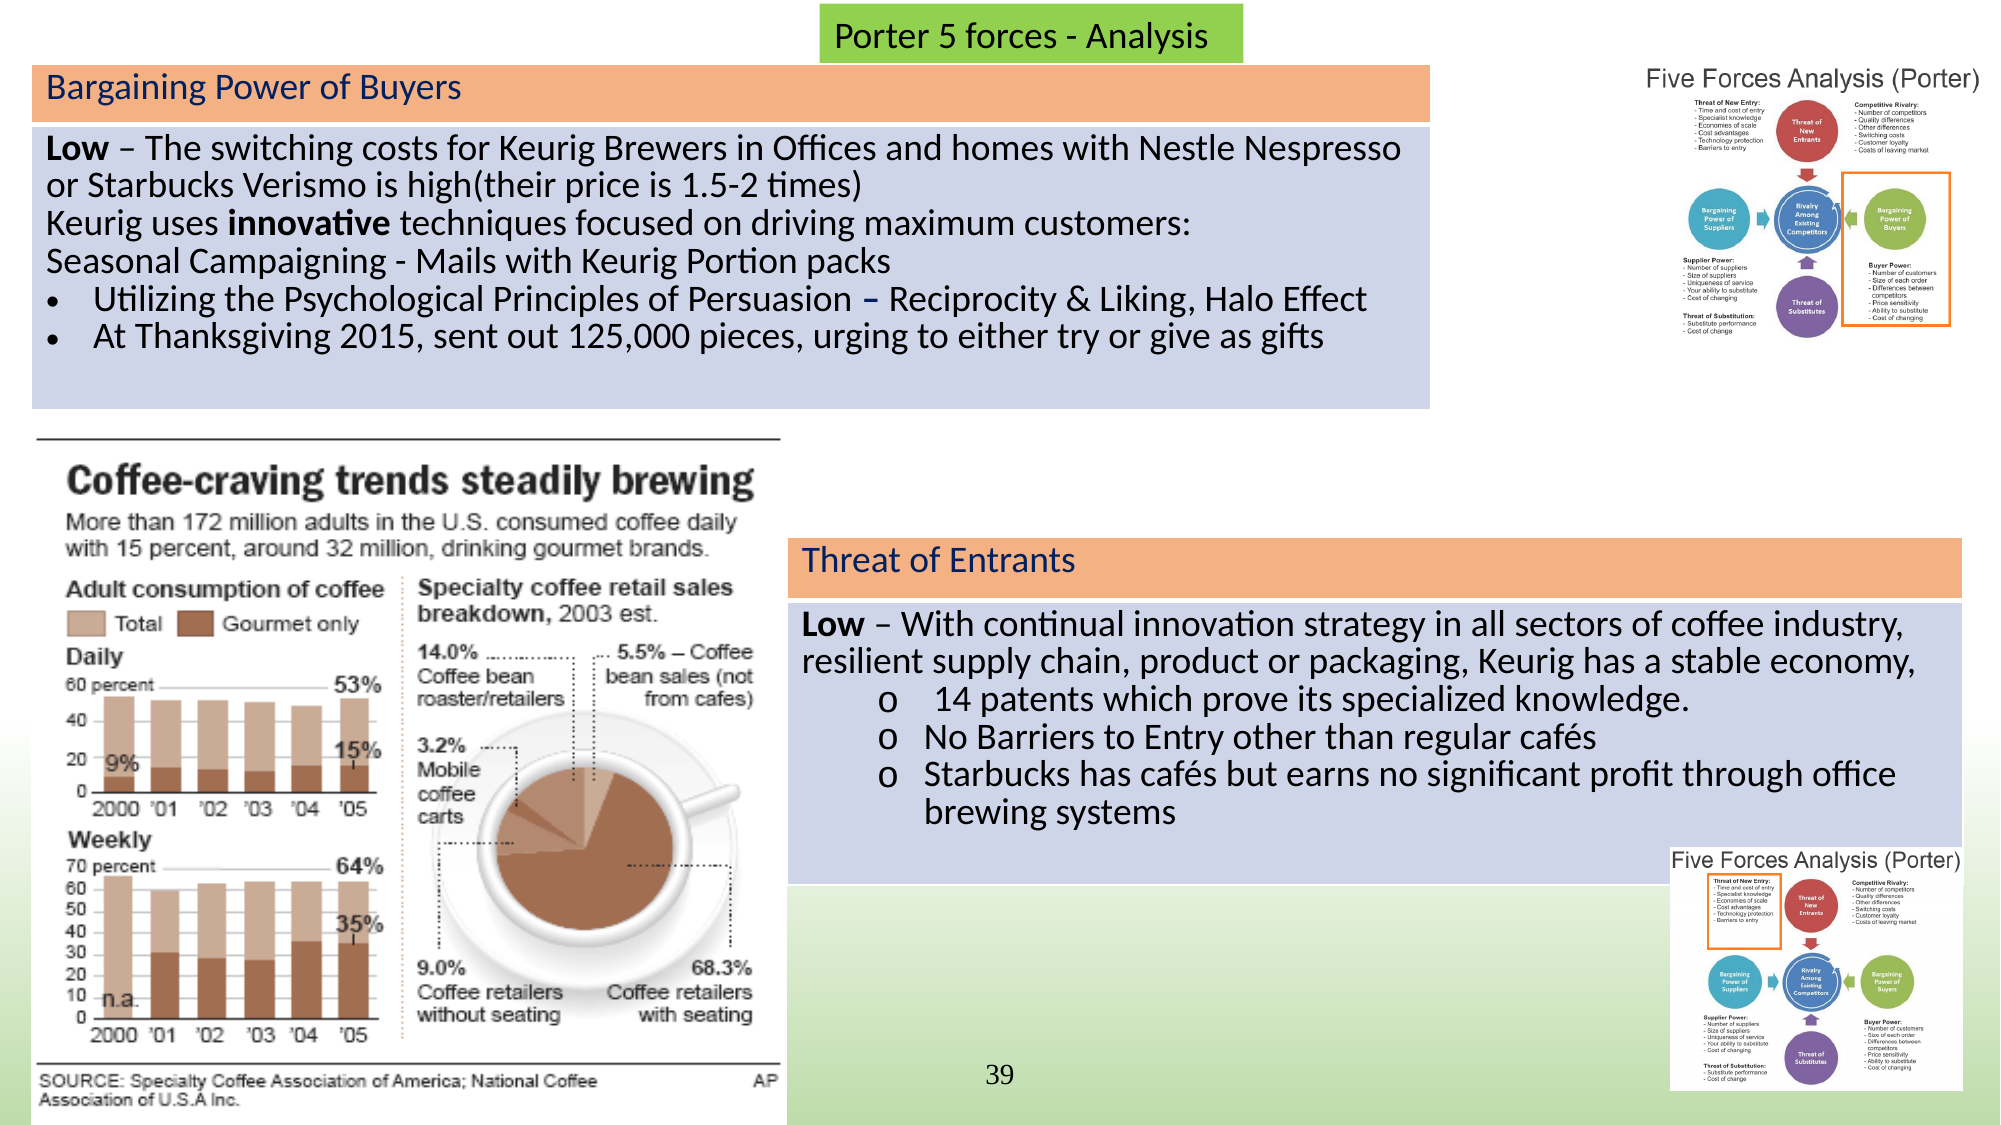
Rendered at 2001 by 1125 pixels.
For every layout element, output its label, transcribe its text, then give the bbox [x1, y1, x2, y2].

footer 39 [787, 1042, 1338, 1103]
text_box Porter 5 forces - Analysis [819, 3, 1244, 63]
table_cell Low – With continual innovation strategy in all sectors of coffee industry, resilient supply chain, product or packaging, Keurig has a stable economy, 14 patents which prove its specialized knowledge. No Barriers to Entry other than regular cafés Starbucks has cafés but earns no significant profit through office brewing systems [788, 603, 1962, 884]
table_header Bargaining Power of Buyers [32, 65, 1430, 122]
picture [1670, 847, 1963, 1091]
table_header Threat of Entrants [788, 538, 1962, 598]
slide_number 40 [1412, 1042, 1863, 1103]
picture [1641, 64, 1984, 345]
table_cell Low – The switching costs for Keurig Brewers in Offices and homes with Nestle Nespresso or Starbucks Verismo is high(their price is 1.5-2 times) Keurig uses innovative techniques focused on driving maximum customers: Seasonal Campaigning - Mails with Keurig Portion packs Utilizing the Psychological Principles of Persuasion – Reciprocity & Liking, Halo Effect At Thanksgiving 2015, sent out 125,000 pieces, urging to either try or give as gifts [32, 127, 1430, 409]
picture [31, 409, 787, 1125]
